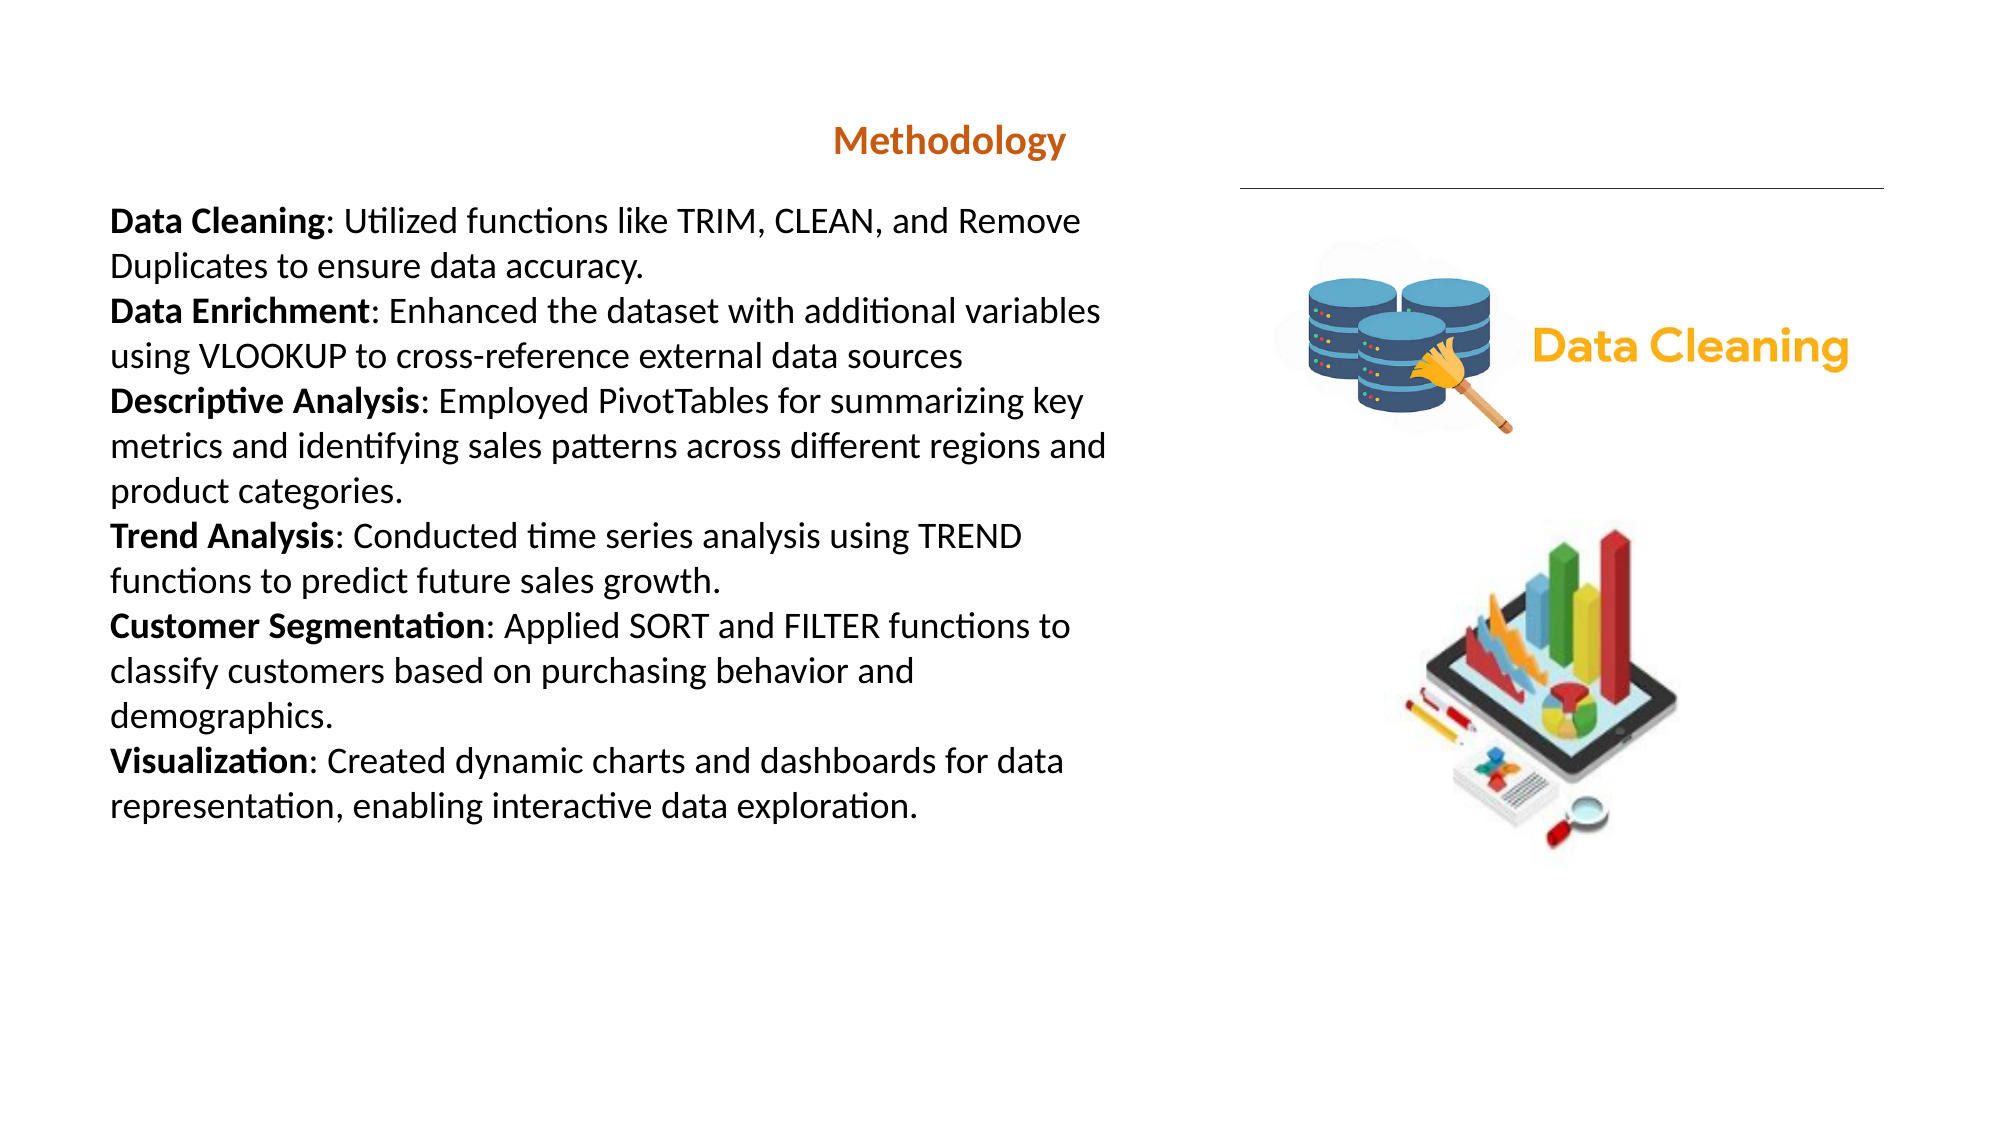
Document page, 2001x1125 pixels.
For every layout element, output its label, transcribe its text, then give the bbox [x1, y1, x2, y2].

text_box Methodology [818, 104, 1090, 188]
picture [1215, 492, 1909, 931]
text_box Data Cleaning: Utilized functions like TRIM, CLEAN, and Remove Duplicates to ensure data accuracy. Data Enrichment: Enhanced the dataset with additional variables using VLOOKUP to cross-reference external data sources Descriptive Analysis: Employed PivotTables for summarizing key metrics and identifying sales patterns across different regions and product categories. Trend Analysis: Conducted time series analysis using TREND functions to predict future sales growth. Customer Segmentation: Applied SORT and FILTER functions to classify customers based on purchasing behavior and demographics. Visualization: Created dynamic charts and dashboards for data representation, enabling interactive data exploration. [95, 188, 1138, 923]
picture [1240, 188, 1884, 482]
